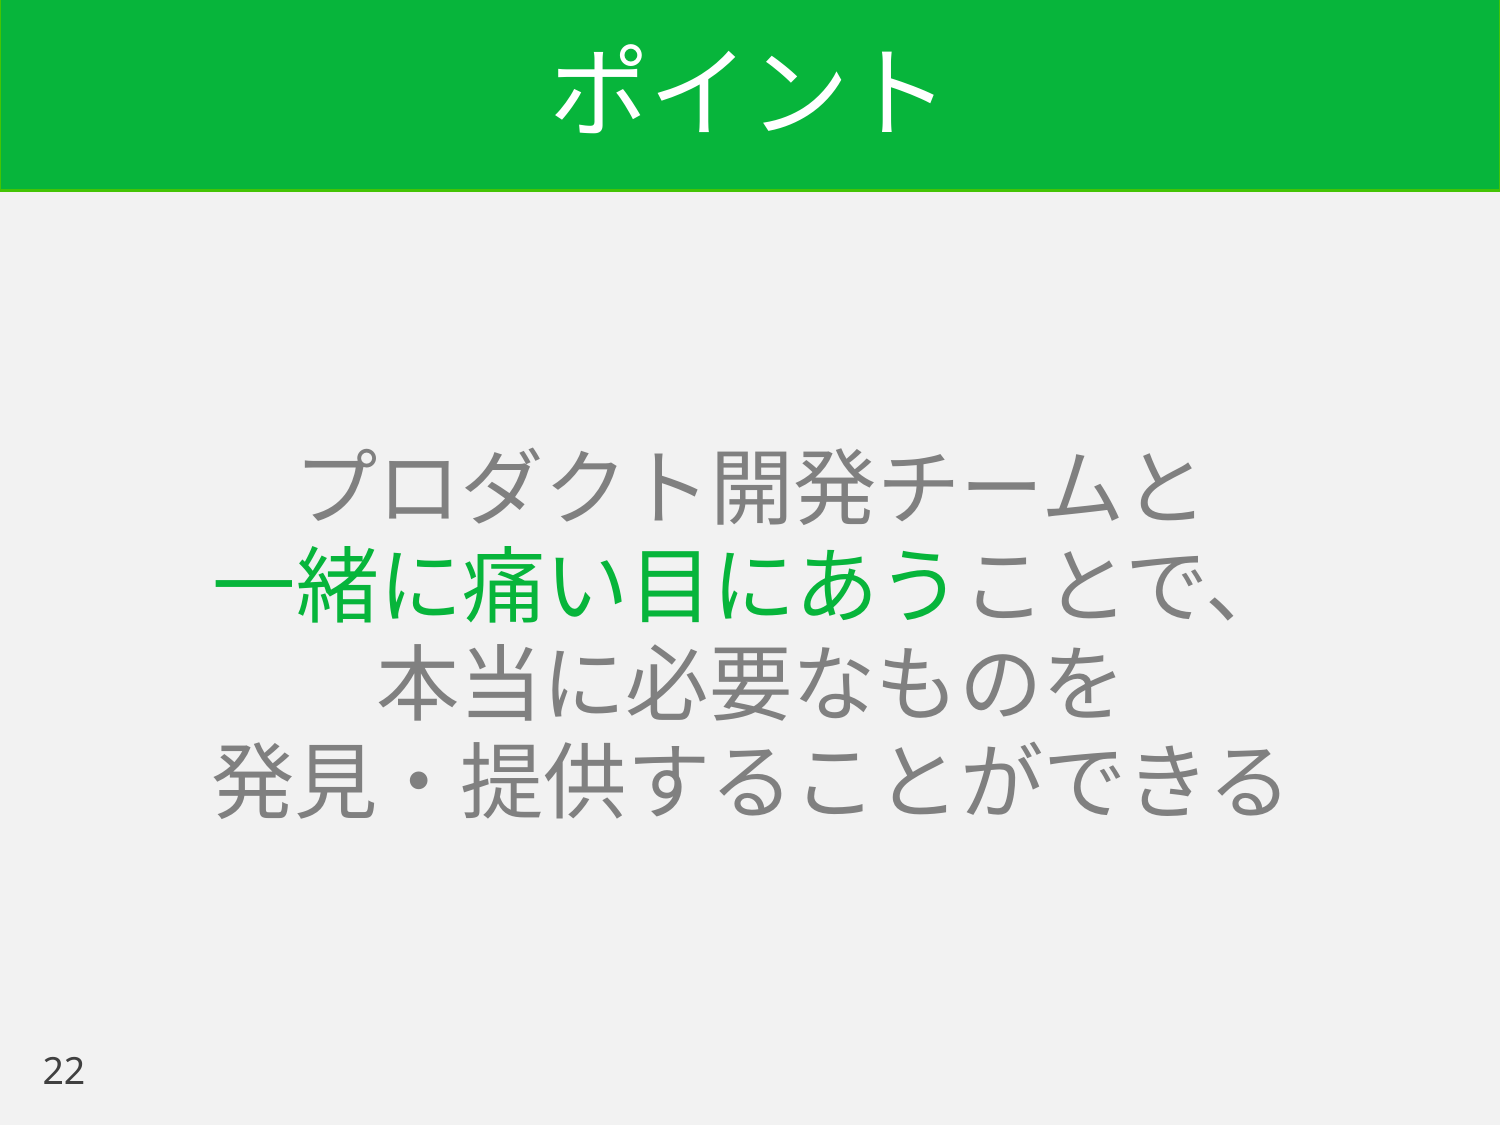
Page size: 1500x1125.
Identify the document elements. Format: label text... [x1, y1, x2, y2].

list プロダクト開発チームと 一緒に痛い目にあうことで、 本当に必要なものを 発見・提供することができる [103, 277, 1397, 1000]
slide_number 22 [27, 1042, 146, 1102]
title ポイント [0, 53, 1500, 140]
